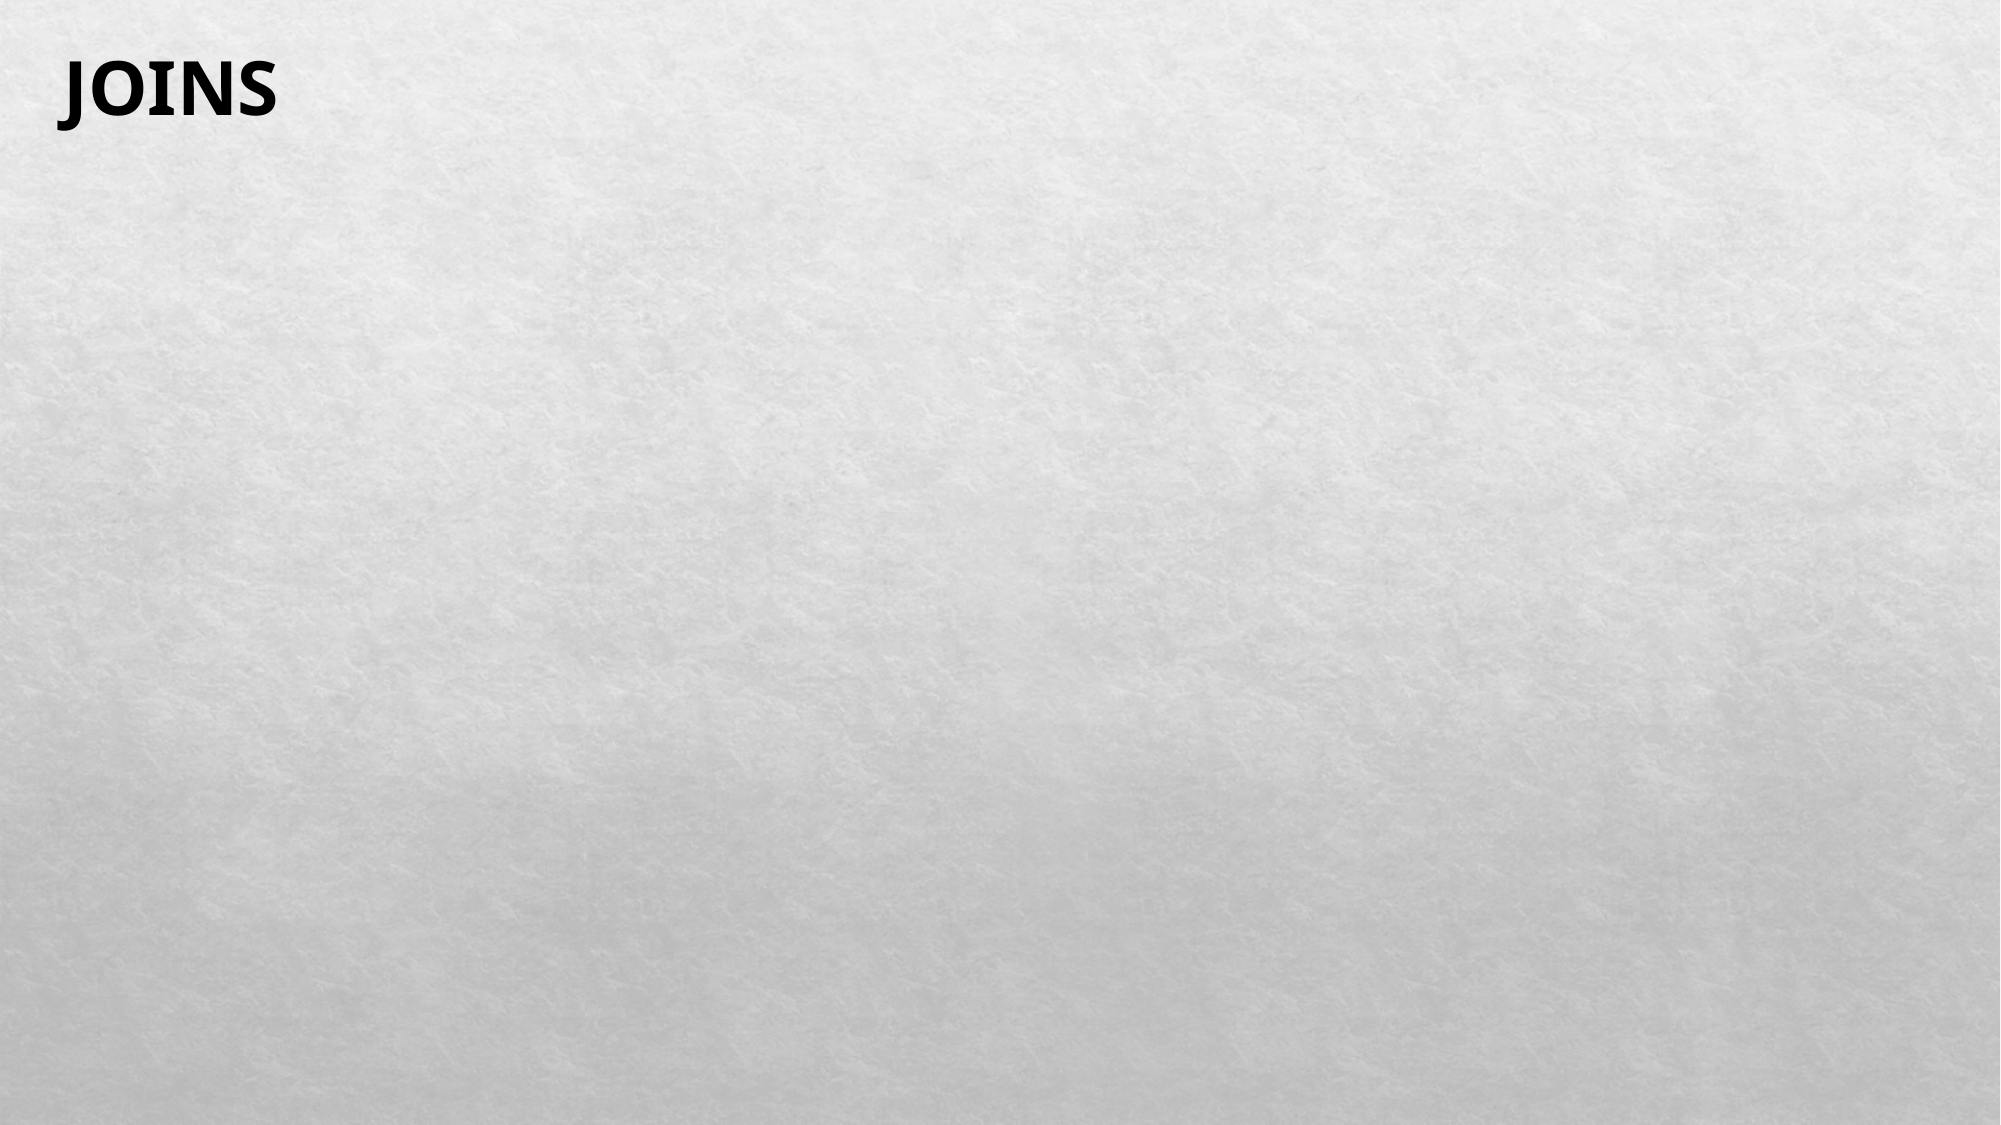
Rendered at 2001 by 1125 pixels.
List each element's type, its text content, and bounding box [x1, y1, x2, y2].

text_box JOINS [48, 32, 1049, 138]
